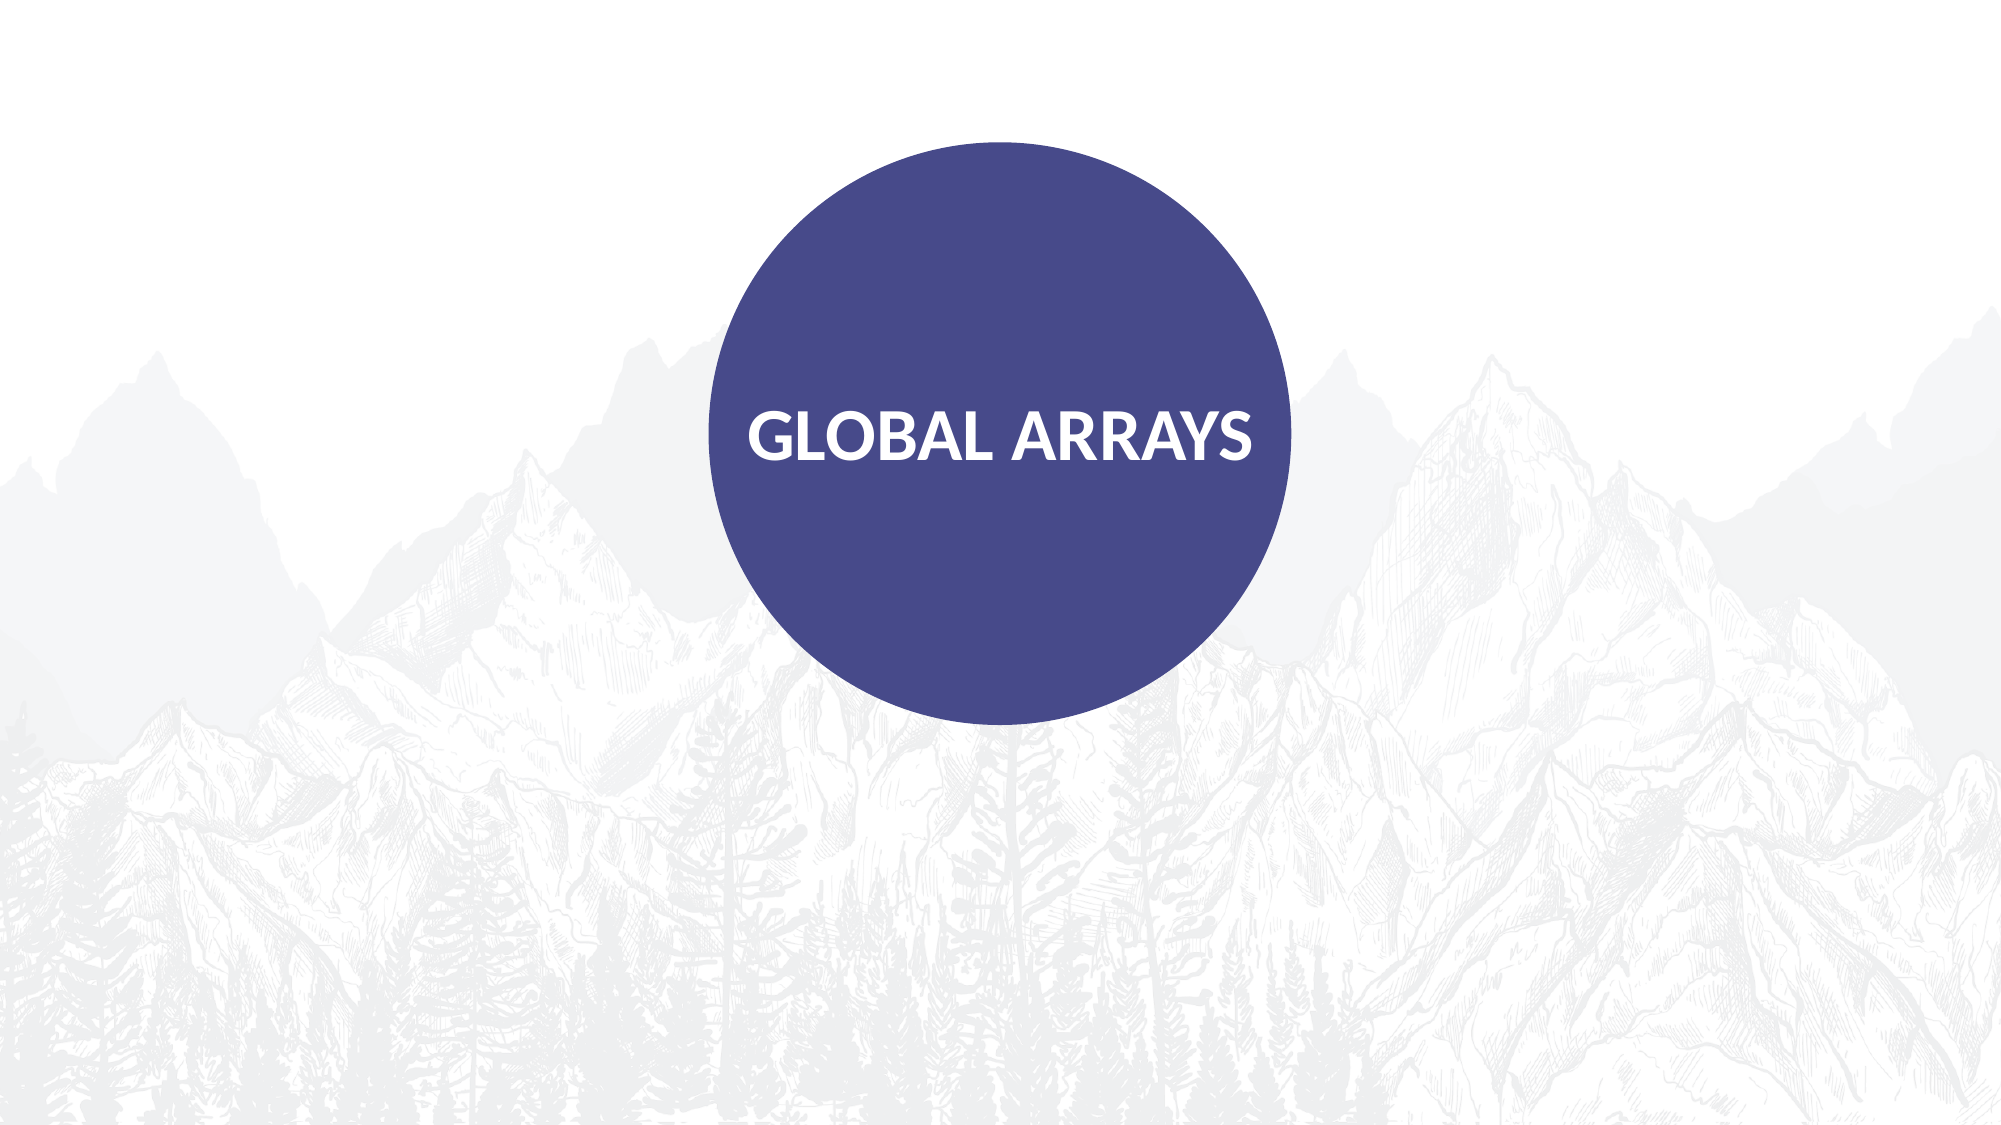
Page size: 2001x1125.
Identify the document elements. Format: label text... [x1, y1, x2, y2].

text_box GLOBAL ARRAYS [731, 370, 1270, 504]
